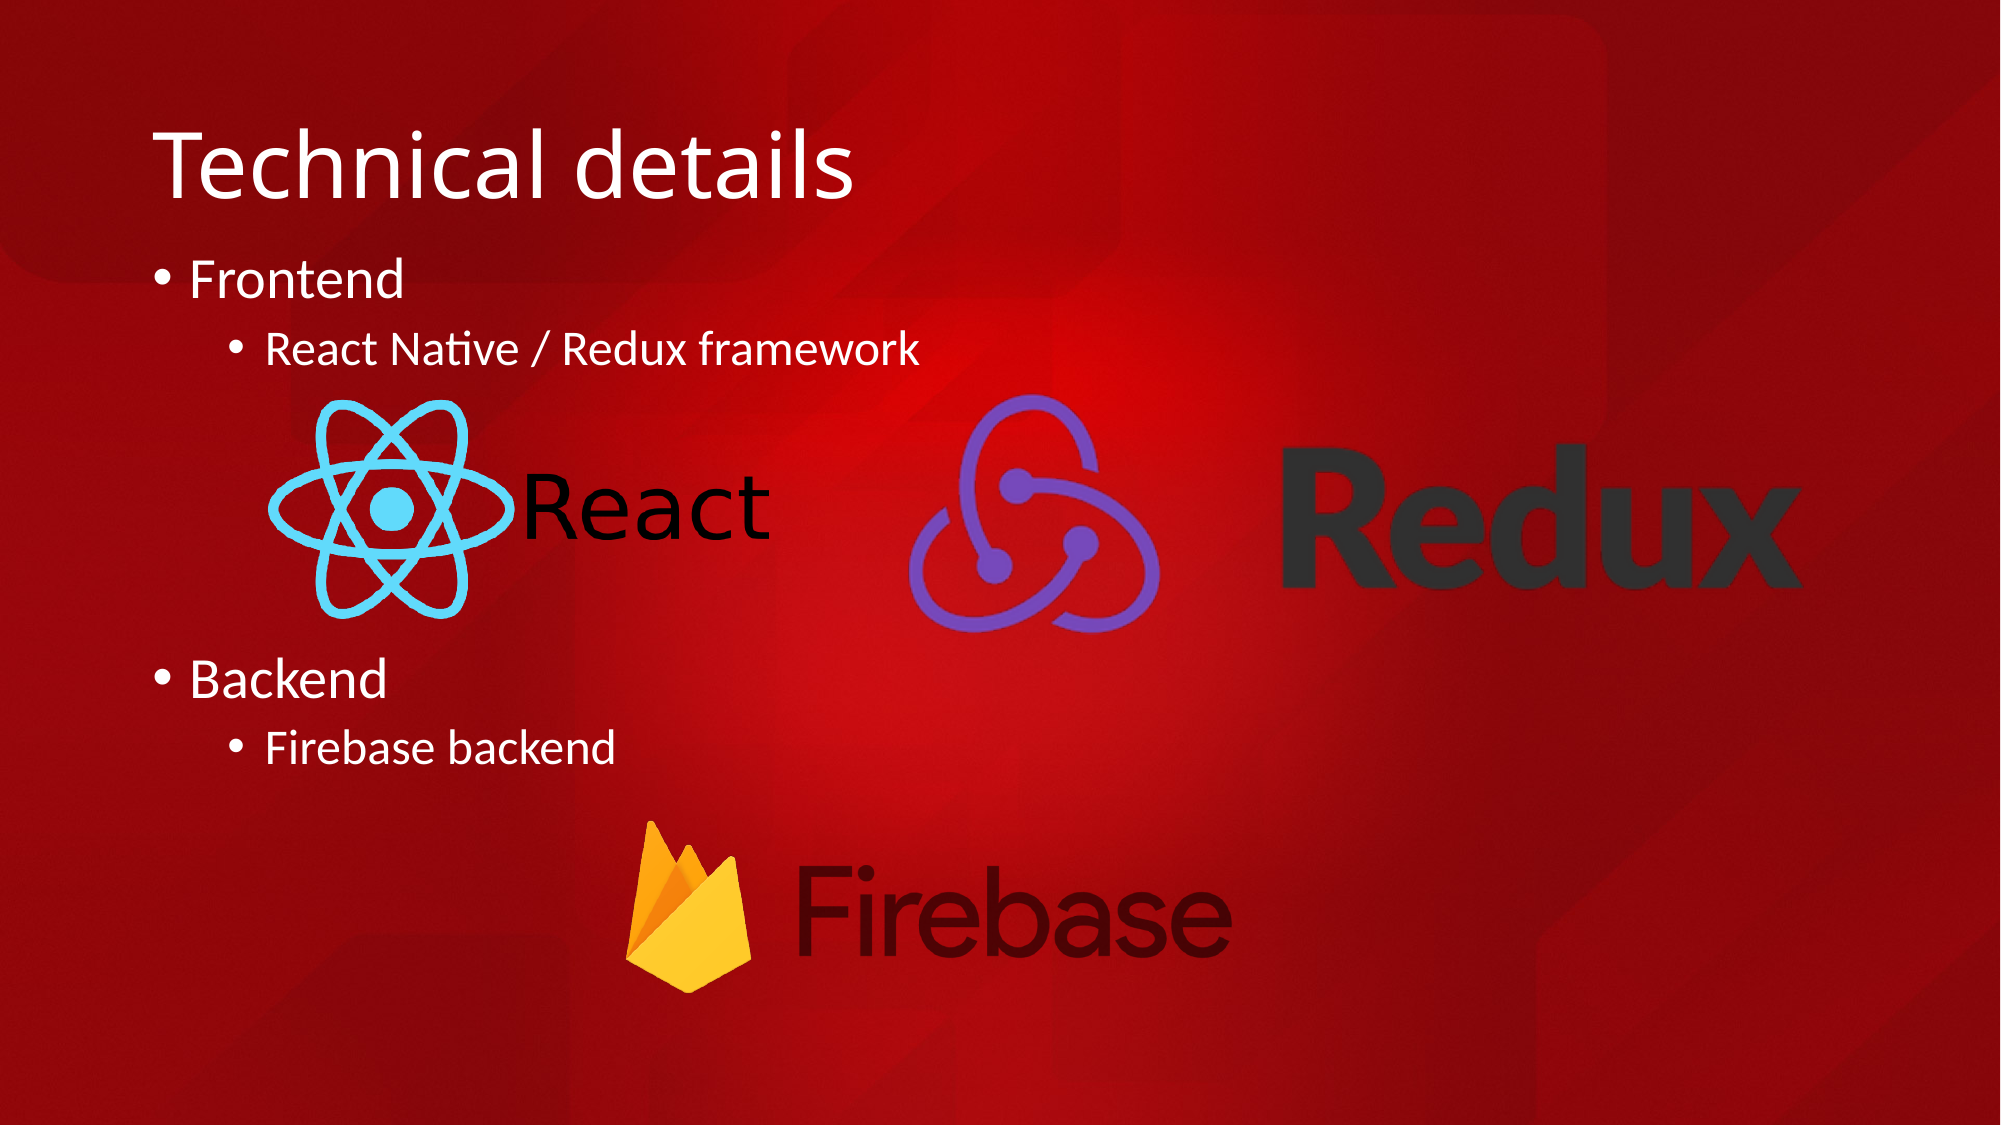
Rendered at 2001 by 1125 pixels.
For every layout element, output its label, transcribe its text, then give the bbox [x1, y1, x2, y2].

list Frontend React Native / Redux framework Backend Firebase backend [137, 241, 1863, 1014]
title Technical details [137, 59, 1863, 241]
picture [0, 0, 2001, 1125]
